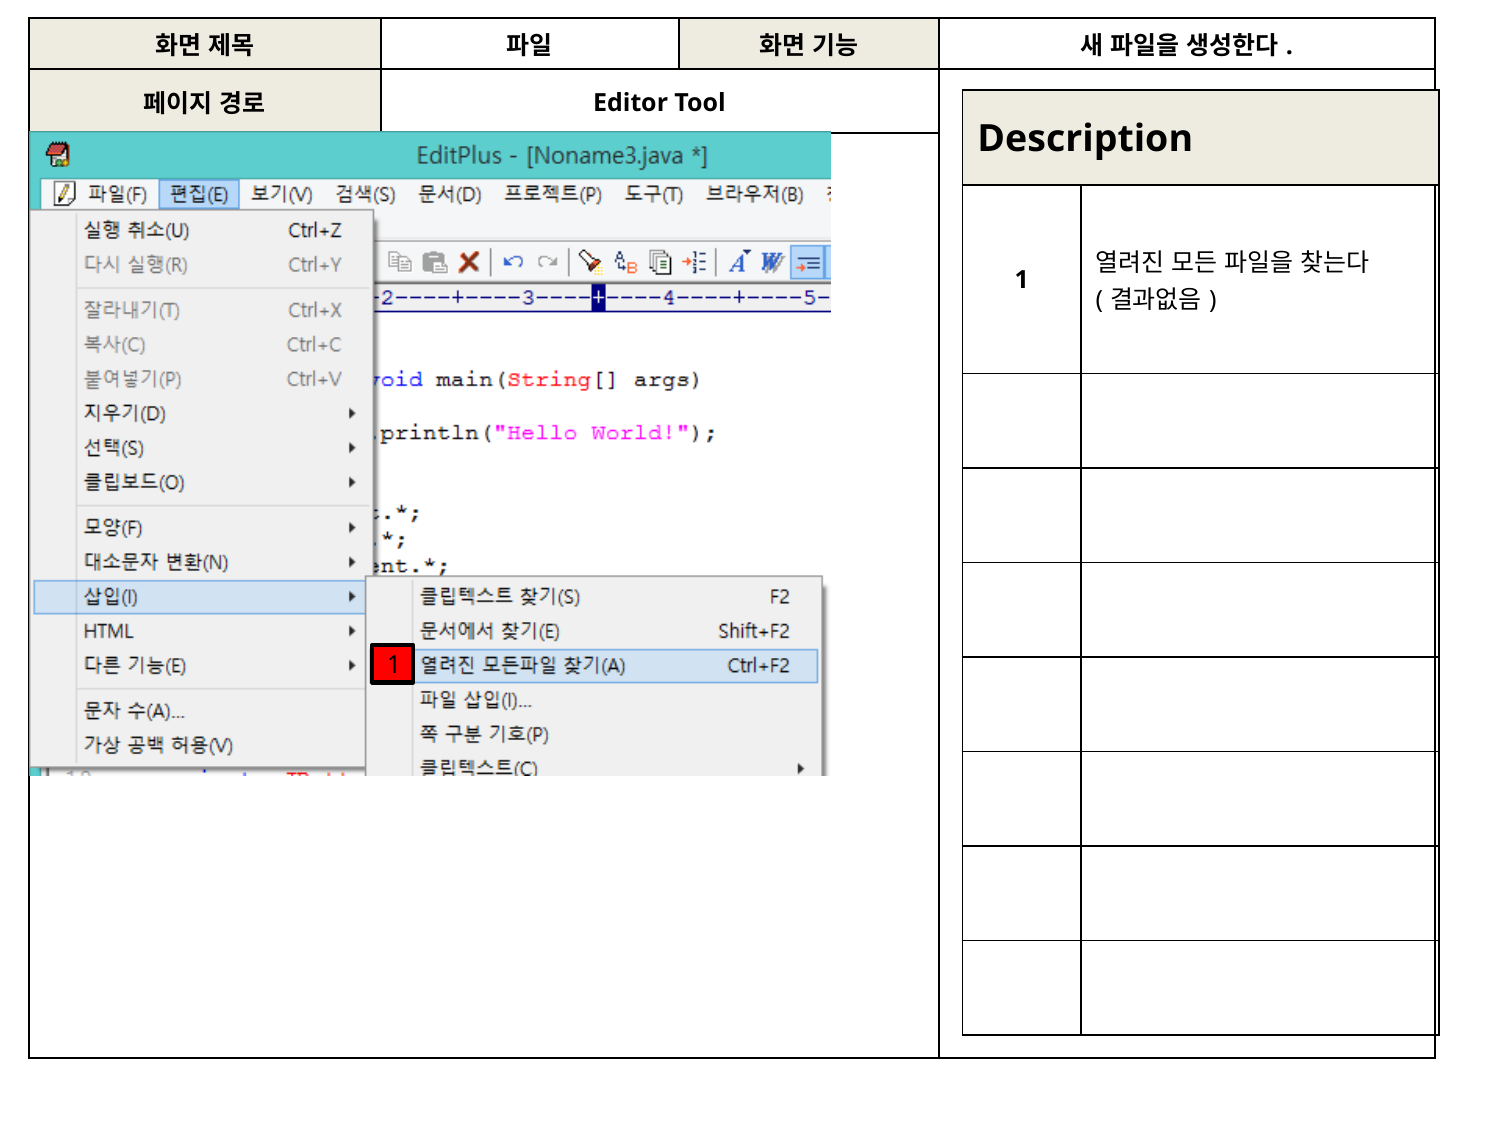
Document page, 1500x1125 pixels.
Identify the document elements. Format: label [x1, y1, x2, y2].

table_header [940, 19, 1434, 68]
table_cell [1082, 752, 1438, 845]
table_cell [30, 70, 380, 131]
table_cell [940, 70, 1434, 1057]
table_header [382, 19, 678, 68]
table_header [30, 19, 380, 68]
table_cell [1082, 658, 1438, 751]
table_cell [963, 847, 1080, 940]
table_cell [1082, 186, 1438, 373]
table_cell [963, 186, 1080, 373]
table_cell [1082, 847, 1438, 940]
table_cell [1082, 469, 1438, 562]
table_cell [963, 374, 1080, 467]
table_cell [963, 752, 1080, 845]
table_cell [382, 70, 938, 132]
picture [29, 131, 832, 776]
table_cell [1082, 563, 1438, 656]
table_cell [963, 941, 1080, 1034]
table_cell [963, 469, 1080, 562]
table_cell [1082, 374, 1438, 467]
table_cell [1082, 941, 1438, 1034]
table_cell [30, 134, 938, 1057]
table_cell [963, 563, 1080, 656]
table_header [680, 19, 938, 68]
table_cell [963, 658, 1080, 751]
table_header [963, 91, 1438, 184]
